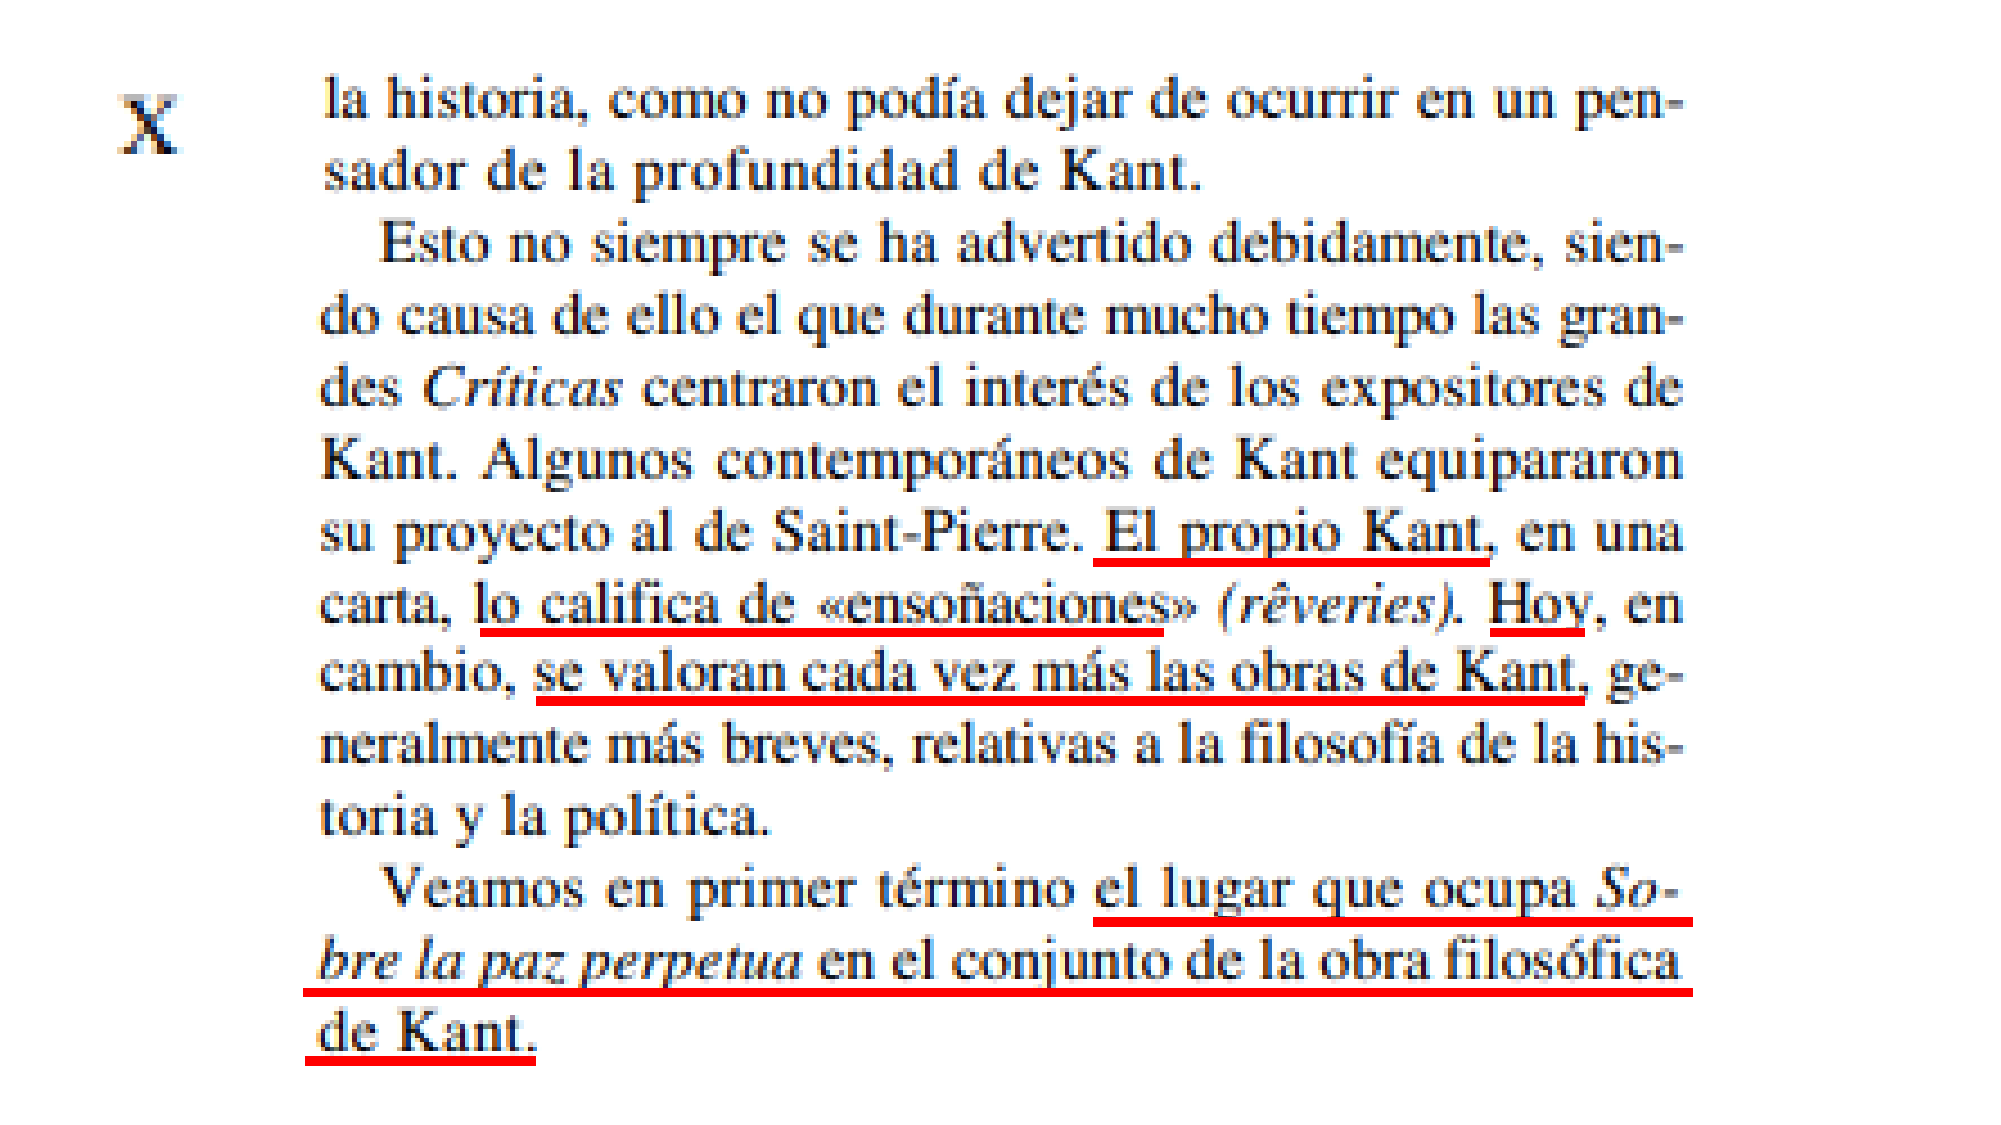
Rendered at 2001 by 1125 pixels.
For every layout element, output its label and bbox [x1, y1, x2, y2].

picture [91, 55, 218, 214]
picture [276, 55, 1724, 1070]
